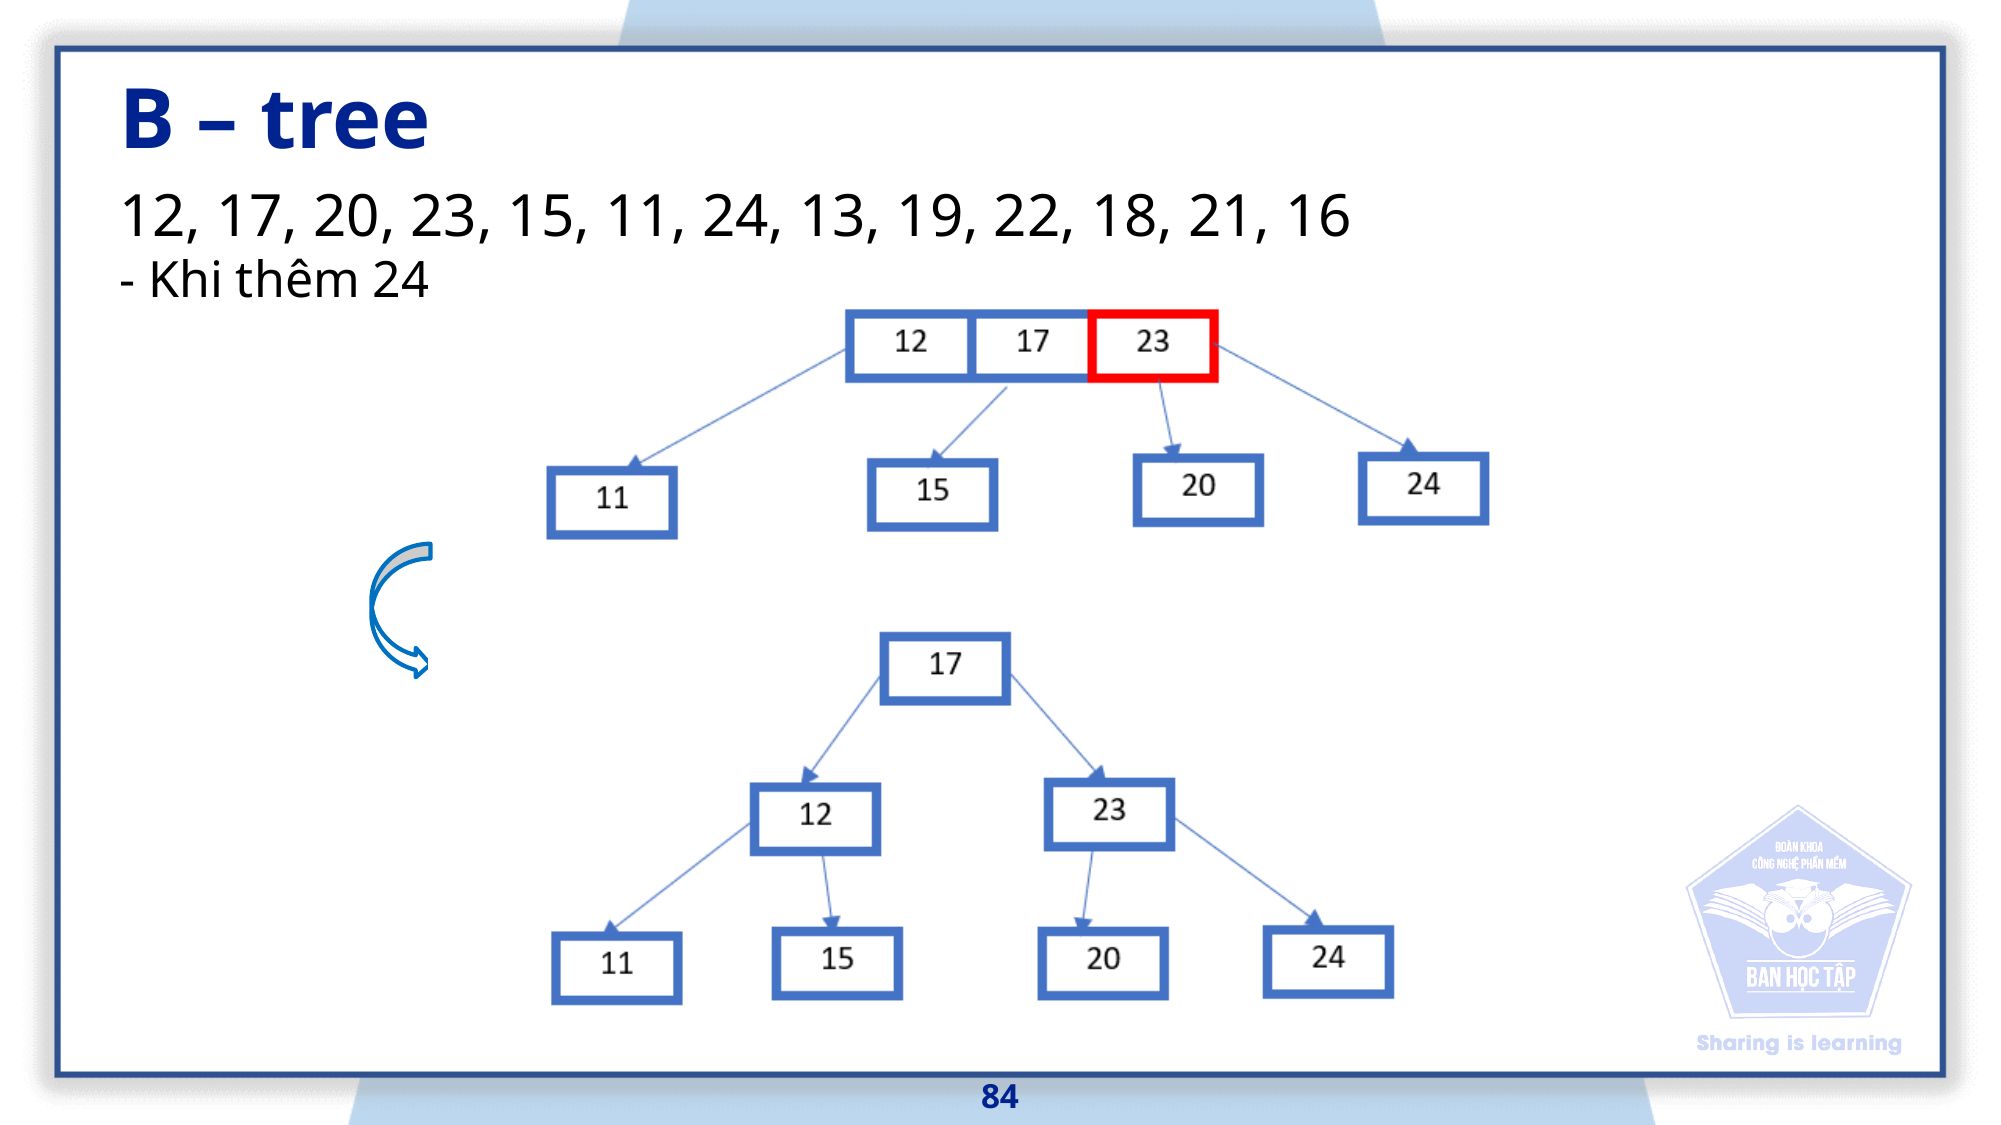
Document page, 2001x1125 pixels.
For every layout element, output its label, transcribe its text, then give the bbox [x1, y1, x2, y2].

text_box 12, 17, 20, 23, 15, 11, 24, 13, 19, 22, 18, 21, 16 - Khi thêm 24 [104, 170, 1896, 816]
picture [0, 0, 2001, 1125]
slide_number 84 [774, 1074, 1225, 1125]
title B – tree [104, 54, 1896, 170]
text_box [369, 542, 423, 680]
